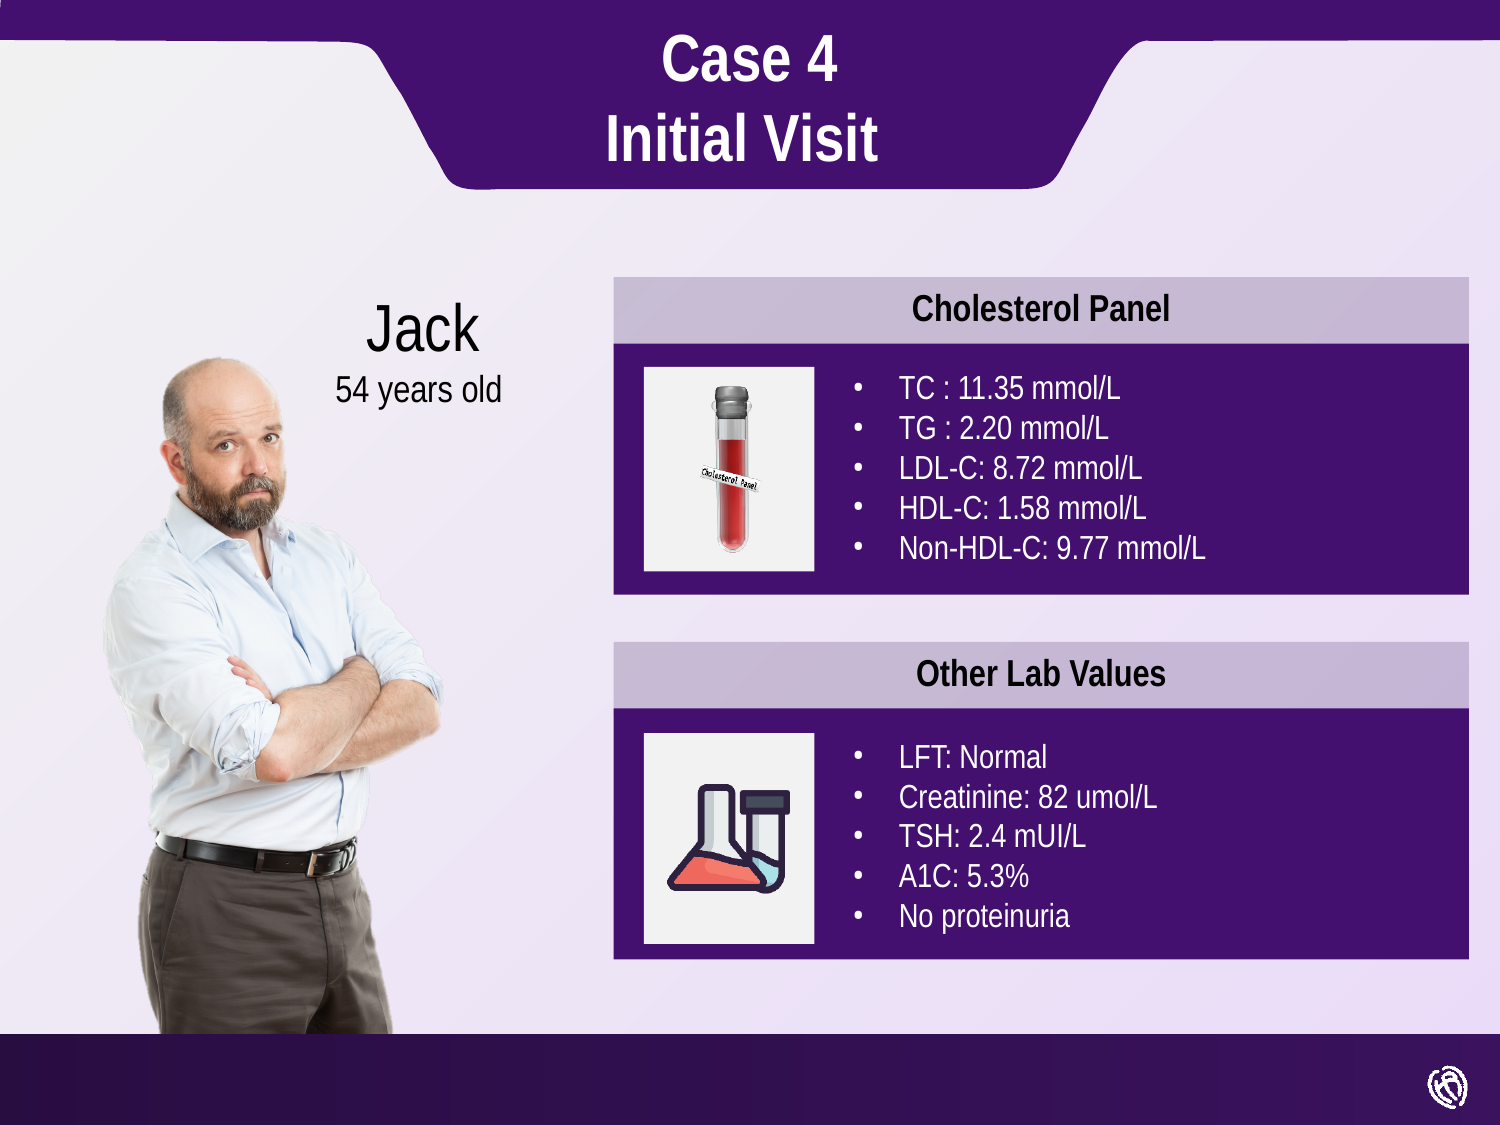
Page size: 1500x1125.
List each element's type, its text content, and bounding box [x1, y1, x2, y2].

text_box Cholesterol Panel [613, 276, 1470, 342]
picture [667, 777, 790, 900]
picture [1425, 1064, 1470, 1110]
text_box [613, 342, 1470, 596]
text_box LFT: Normal Creatinine: 82 umol/L TSH: 2.4 mUI/L A1C: 5.3% No proteinuria [837, 727, 1470, 942]
picture [13, 332, 540, 1034]
text_box Jack 54 years old [196, 277, 650, 417]
text_box [643, 366, 815, 573]
text_box Case 4 Initial Visit [0, 0, 1500, 191]
text_box Other Lab Values [613, 641, 1470, 707]
text_box [0, 1033, 1500, 1125]
text_box [643, 732, 815, 945]
text_box [613, 707, 1470, 960]
picture [659, 376, 798, 582]
text_box TC : 11.35 mmol/L TG : 2.20 mmol/L LDL-C: 8.72 mmol/L HDL-C: 1.58 mmol/L Non-HDL-C: 9.77 mmol/L [837, 359, 1470, 574]
